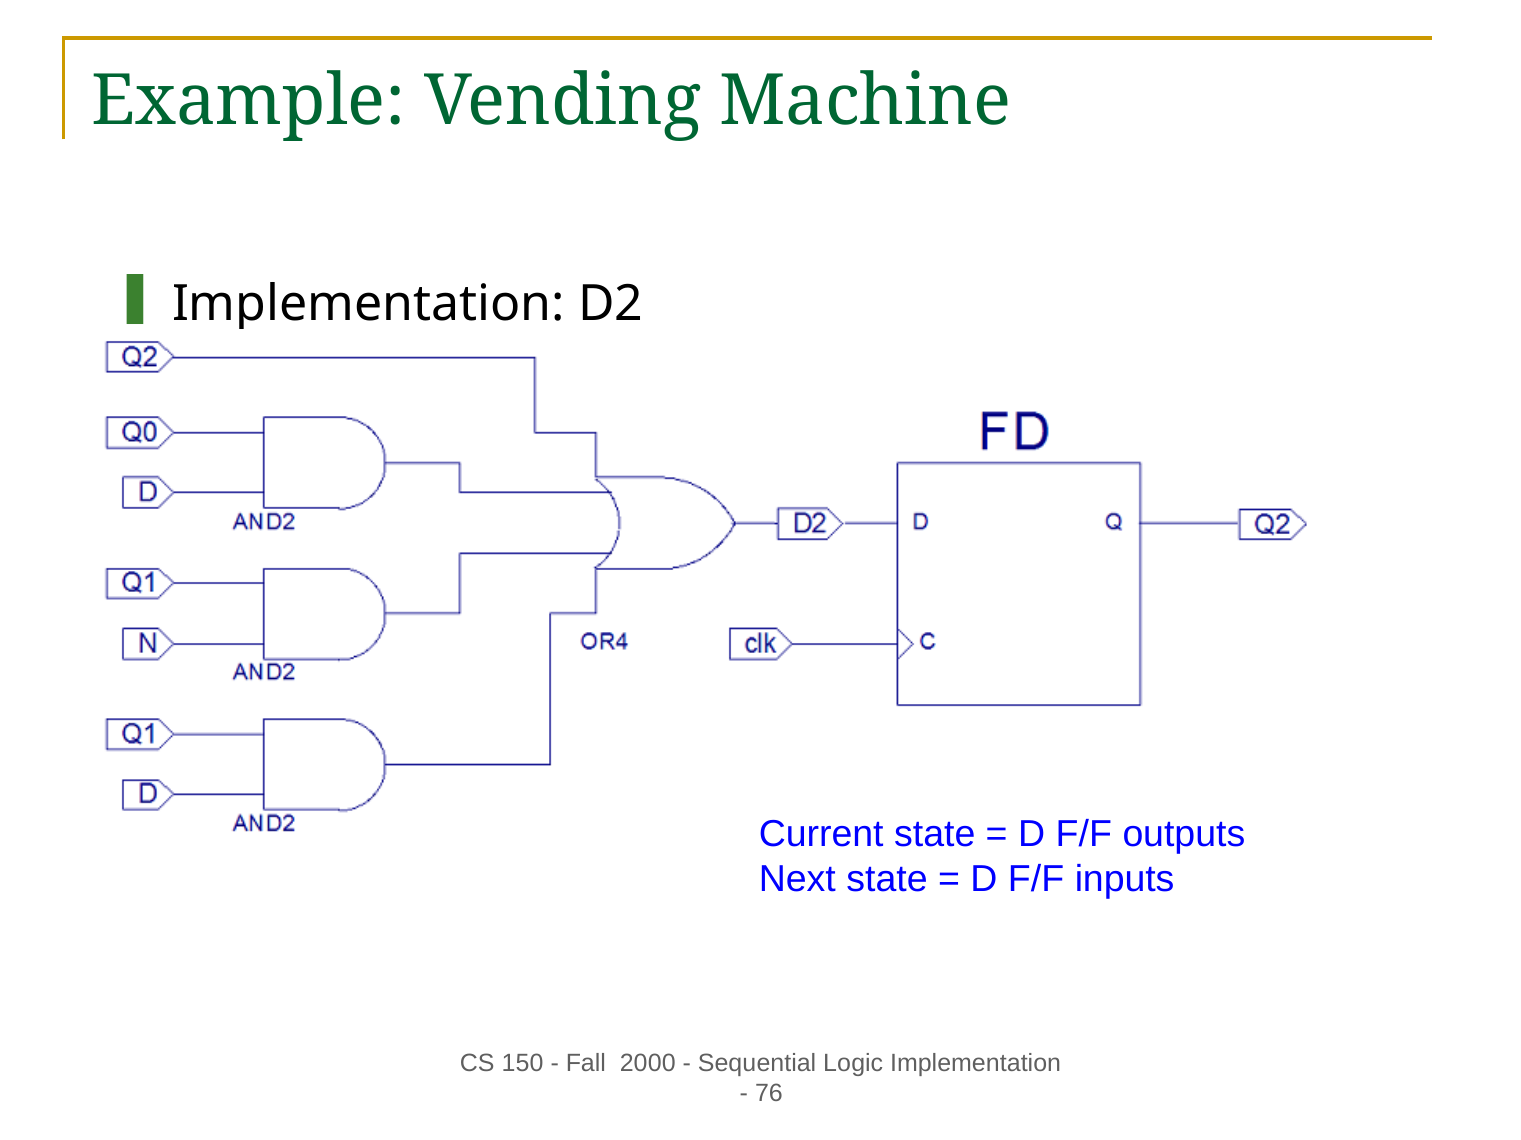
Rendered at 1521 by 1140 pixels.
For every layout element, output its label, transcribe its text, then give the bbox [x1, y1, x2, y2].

picture [99, 329, 1324, 847]
title Example: Vending Machine [76, 46, 1445, 236]
text_box Current state = D F/F outputs Next state = D F/F inputs [744, 855, 1261, 907]
text_box Implementation: D2 [99, 262, 1461, 1004]
footer CS 150 - Fall 2000 - Sequential Logic Implementation - 76 [444, 1038, 1079, 1115]
